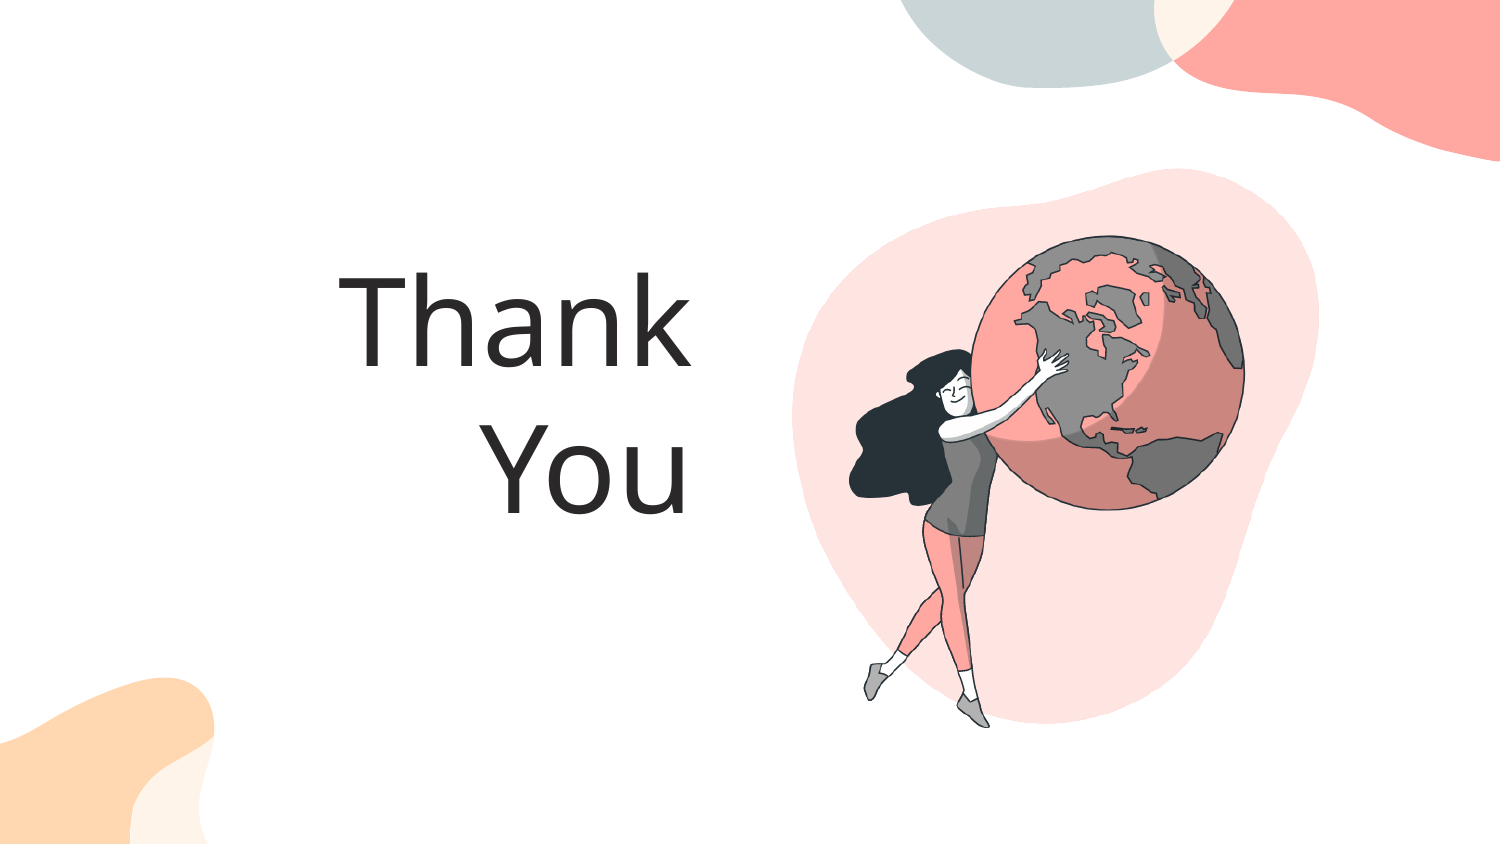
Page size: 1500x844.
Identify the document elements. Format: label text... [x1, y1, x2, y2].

picture [778, 139, 1348, 746]
title Thank You [134, 262, 709, 554]
